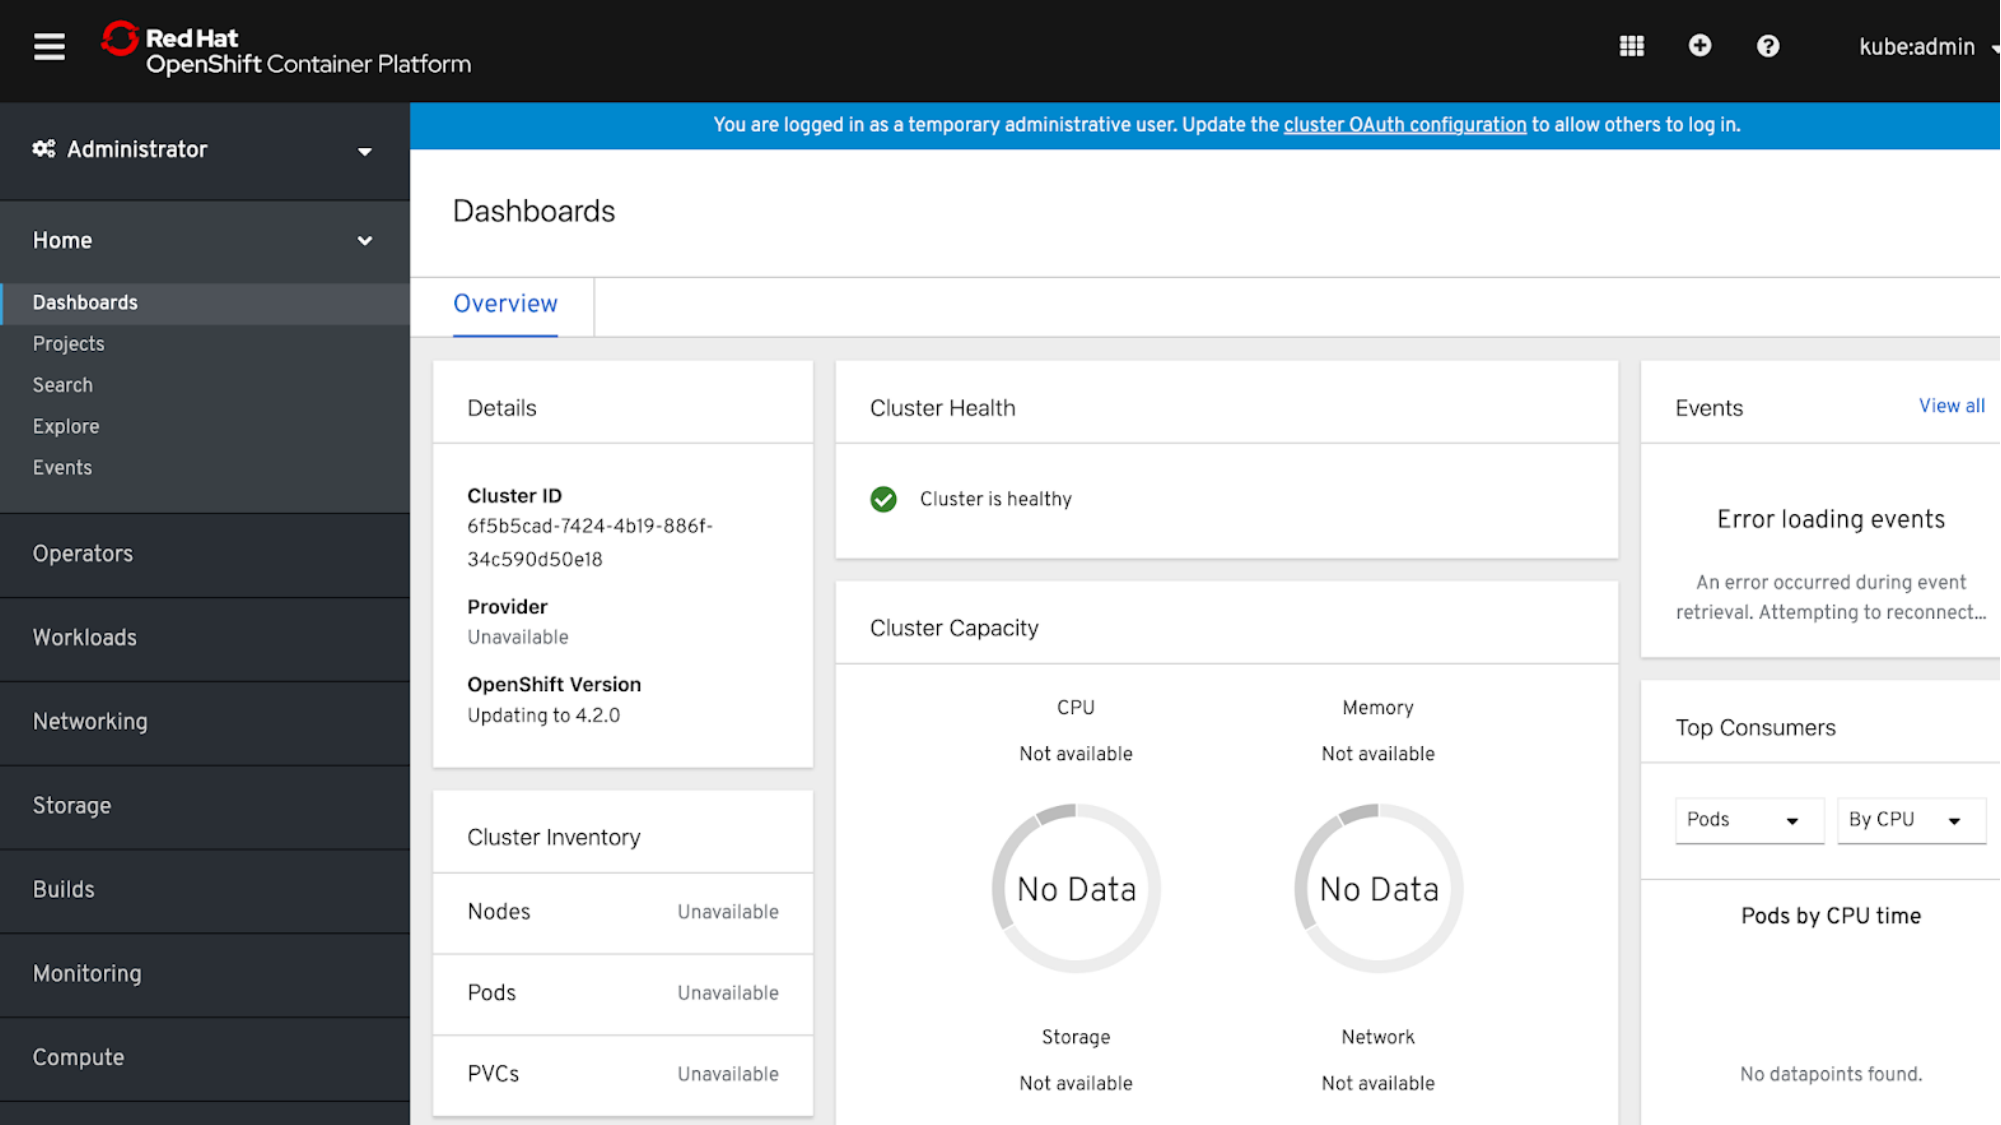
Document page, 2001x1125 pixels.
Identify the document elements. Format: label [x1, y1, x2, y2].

list [0, 0, 2000, 1125]
